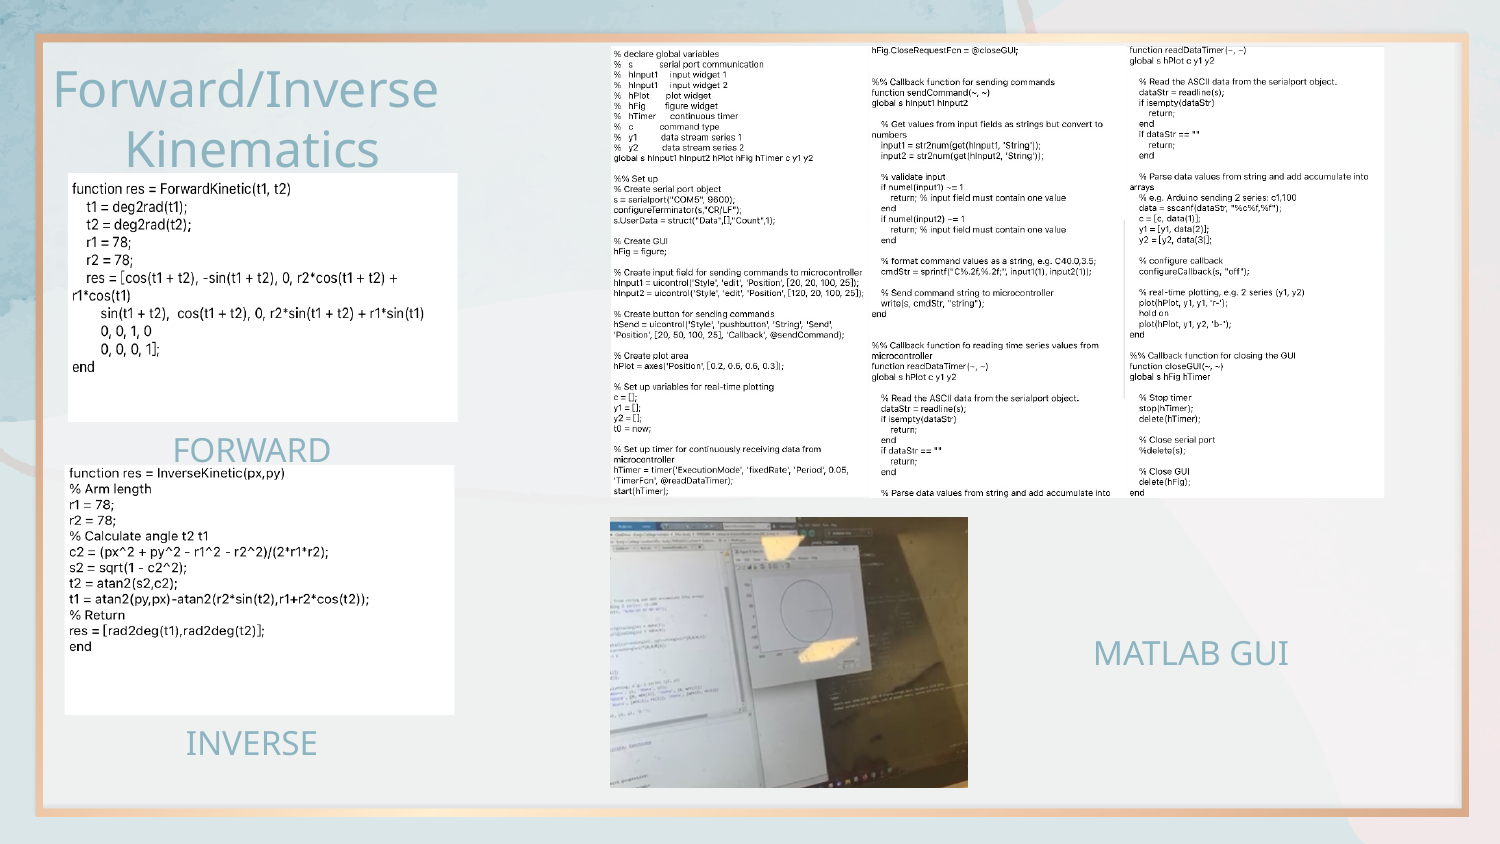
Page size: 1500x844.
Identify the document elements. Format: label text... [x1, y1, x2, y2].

text_box MATLAB GUI [1078, 624, 1305, 680]
text_box INVERSE [171, 715, 334, 769]
text_box FORWARD [157, 422, 347, 465]
picture [0, 0, 1500, 844]
text_box Forward/Inverse Kinematics [37, 50, 468, 186]
